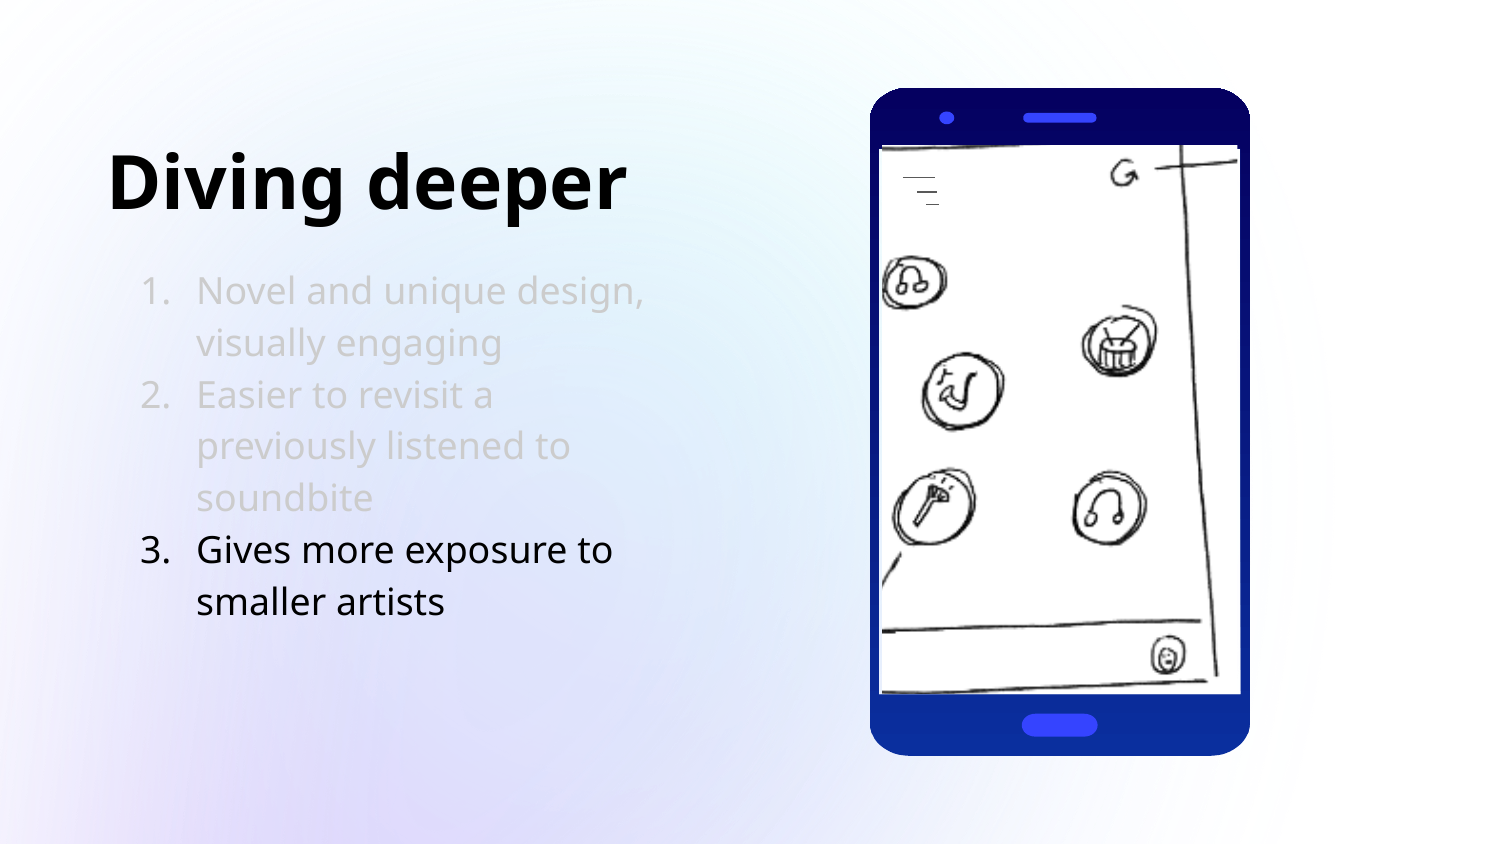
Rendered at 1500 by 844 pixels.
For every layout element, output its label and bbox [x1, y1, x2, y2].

text_box [869, 87, 1251, 756]
picture [0, 0, 1500, 844]
